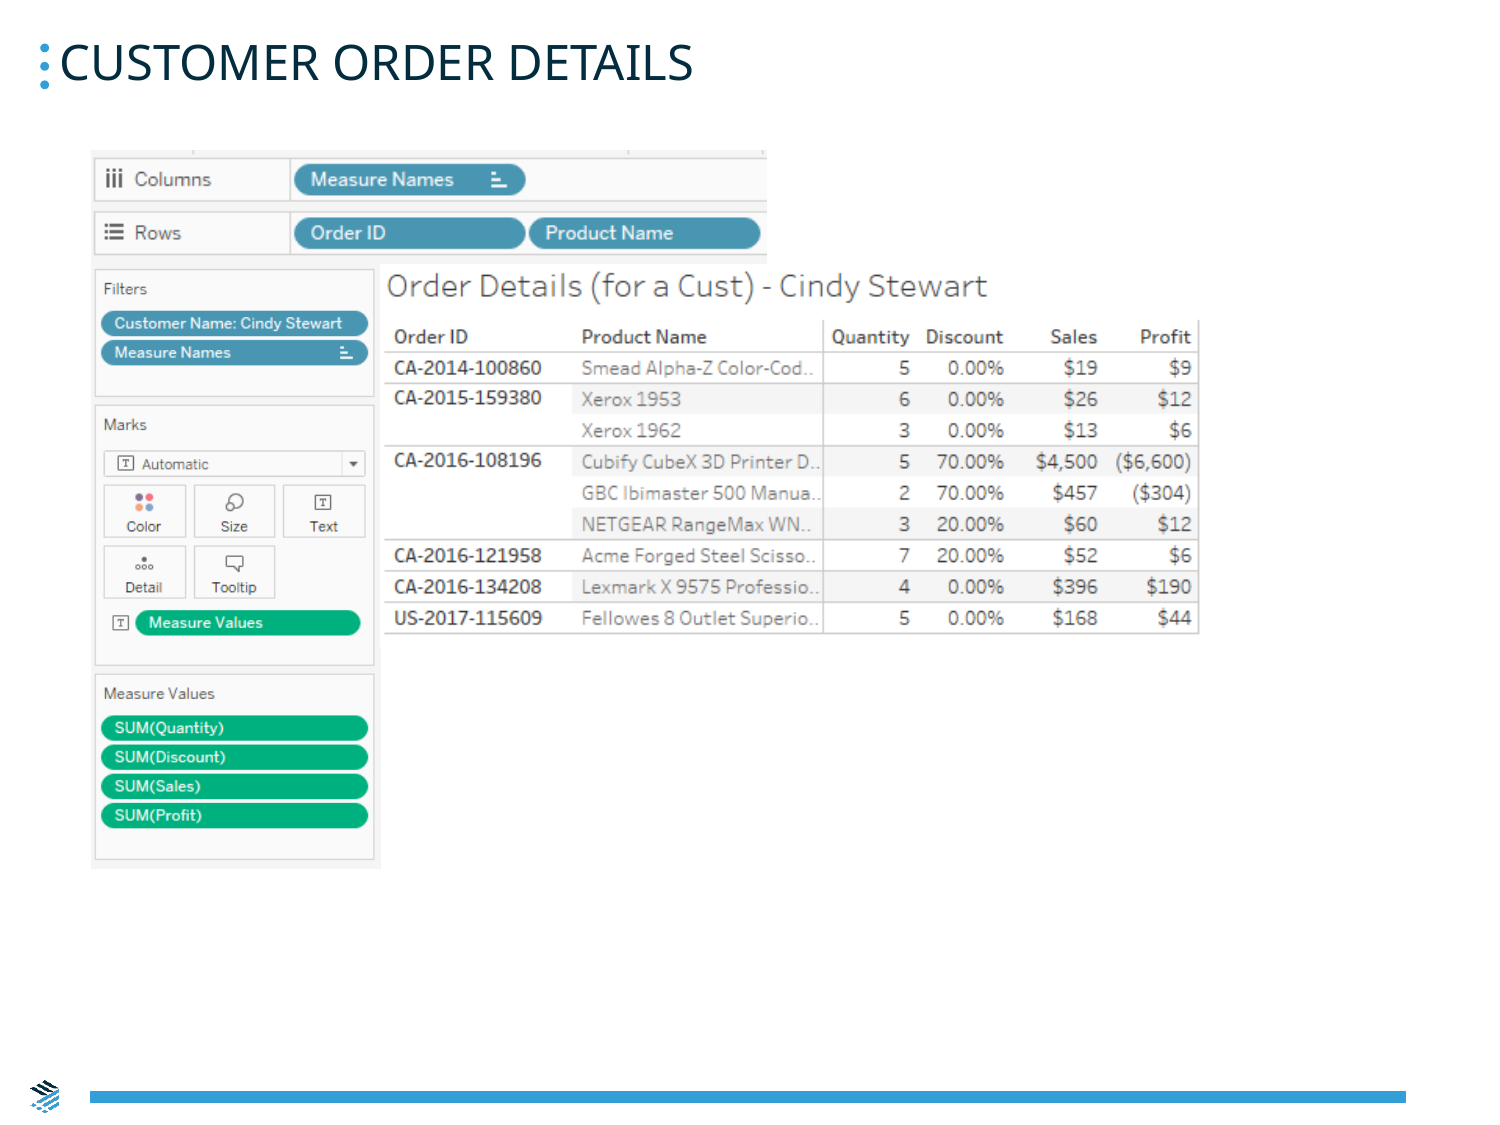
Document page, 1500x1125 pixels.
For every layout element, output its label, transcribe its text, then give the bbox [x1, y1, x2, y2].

picture [30, 1080, 44, 1087]
list Customer order details [51, 29, 1248, 103]
picture [90, 149, 1209, 870]
picture [30, 1080, 59, 1113]
